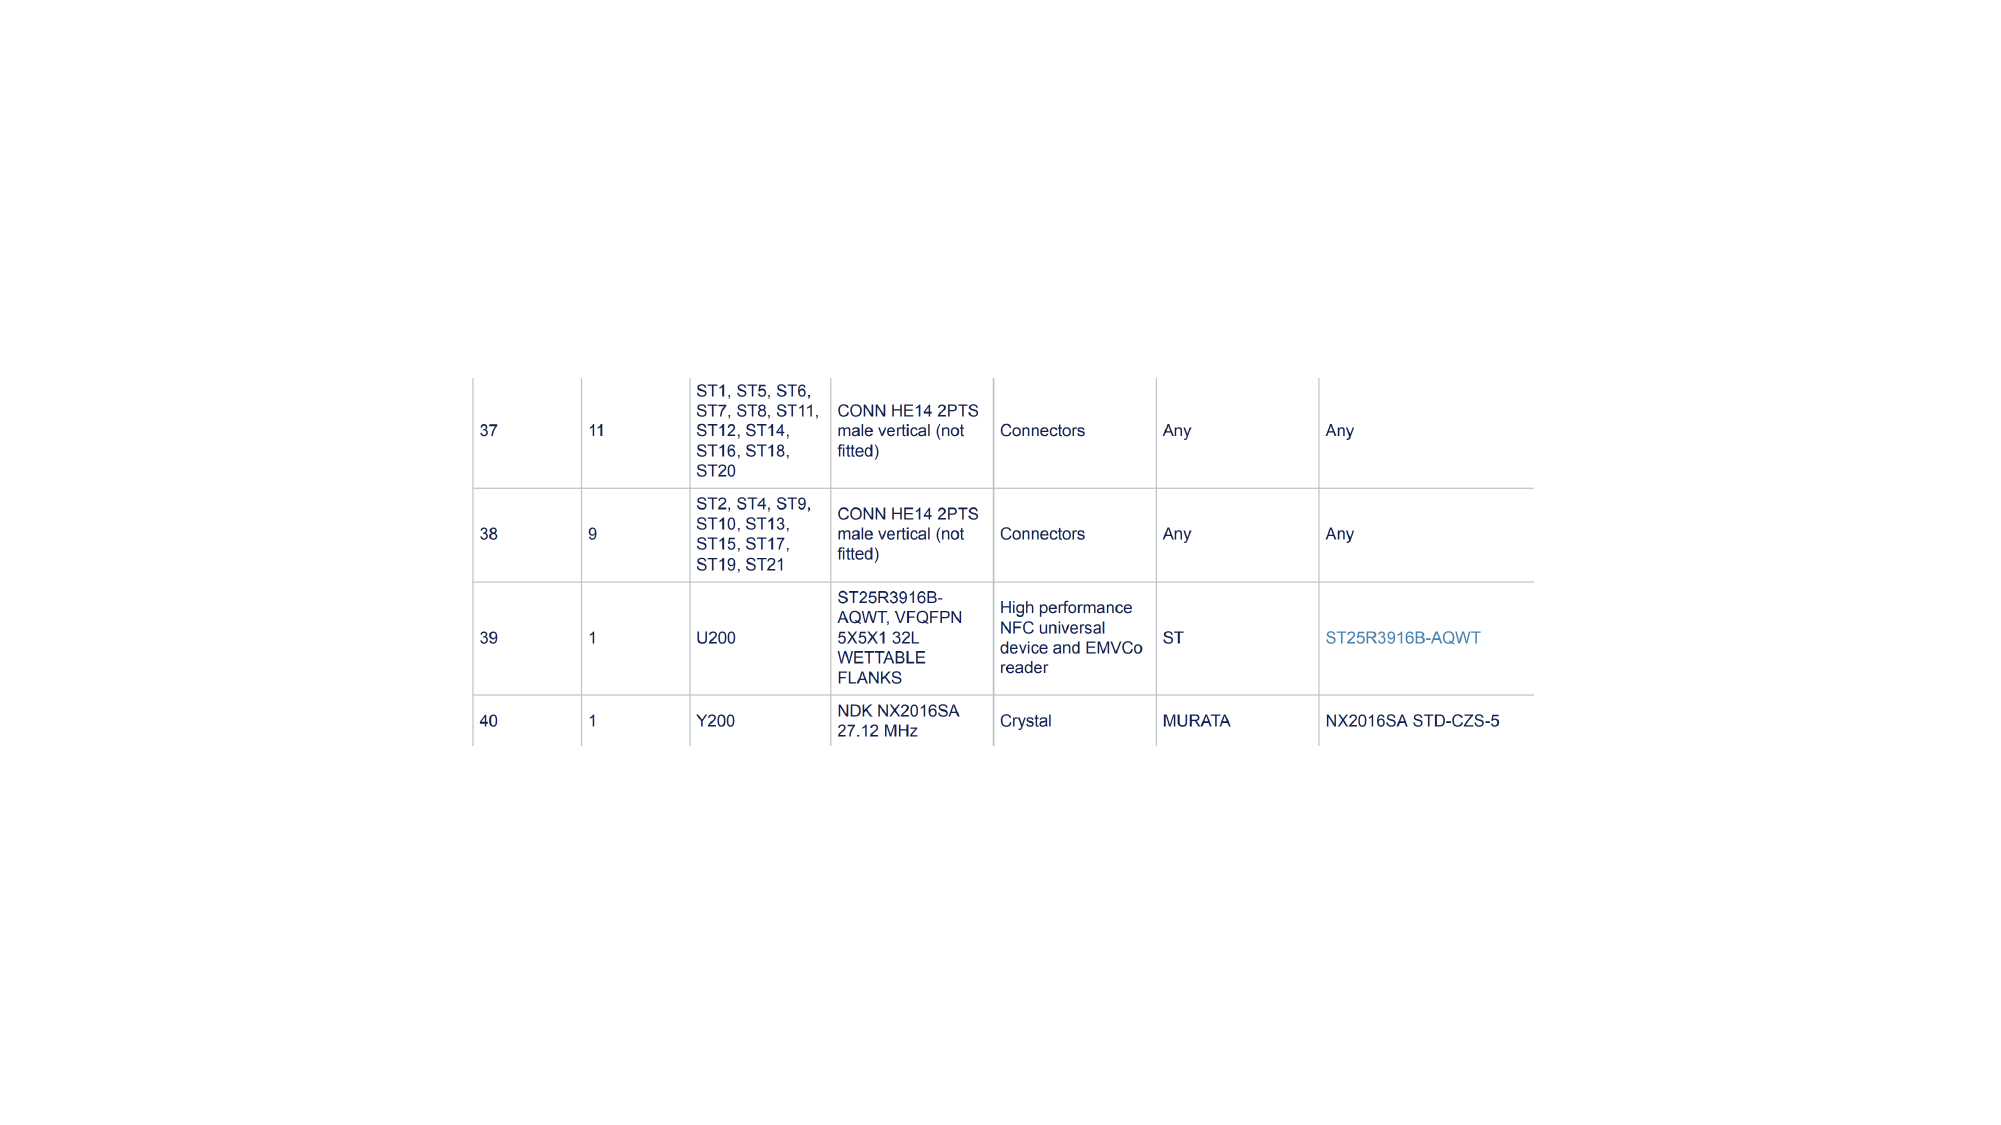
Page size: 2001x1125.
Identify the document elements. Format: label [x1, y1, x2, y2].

picture [466, 378, 1534, 747]
